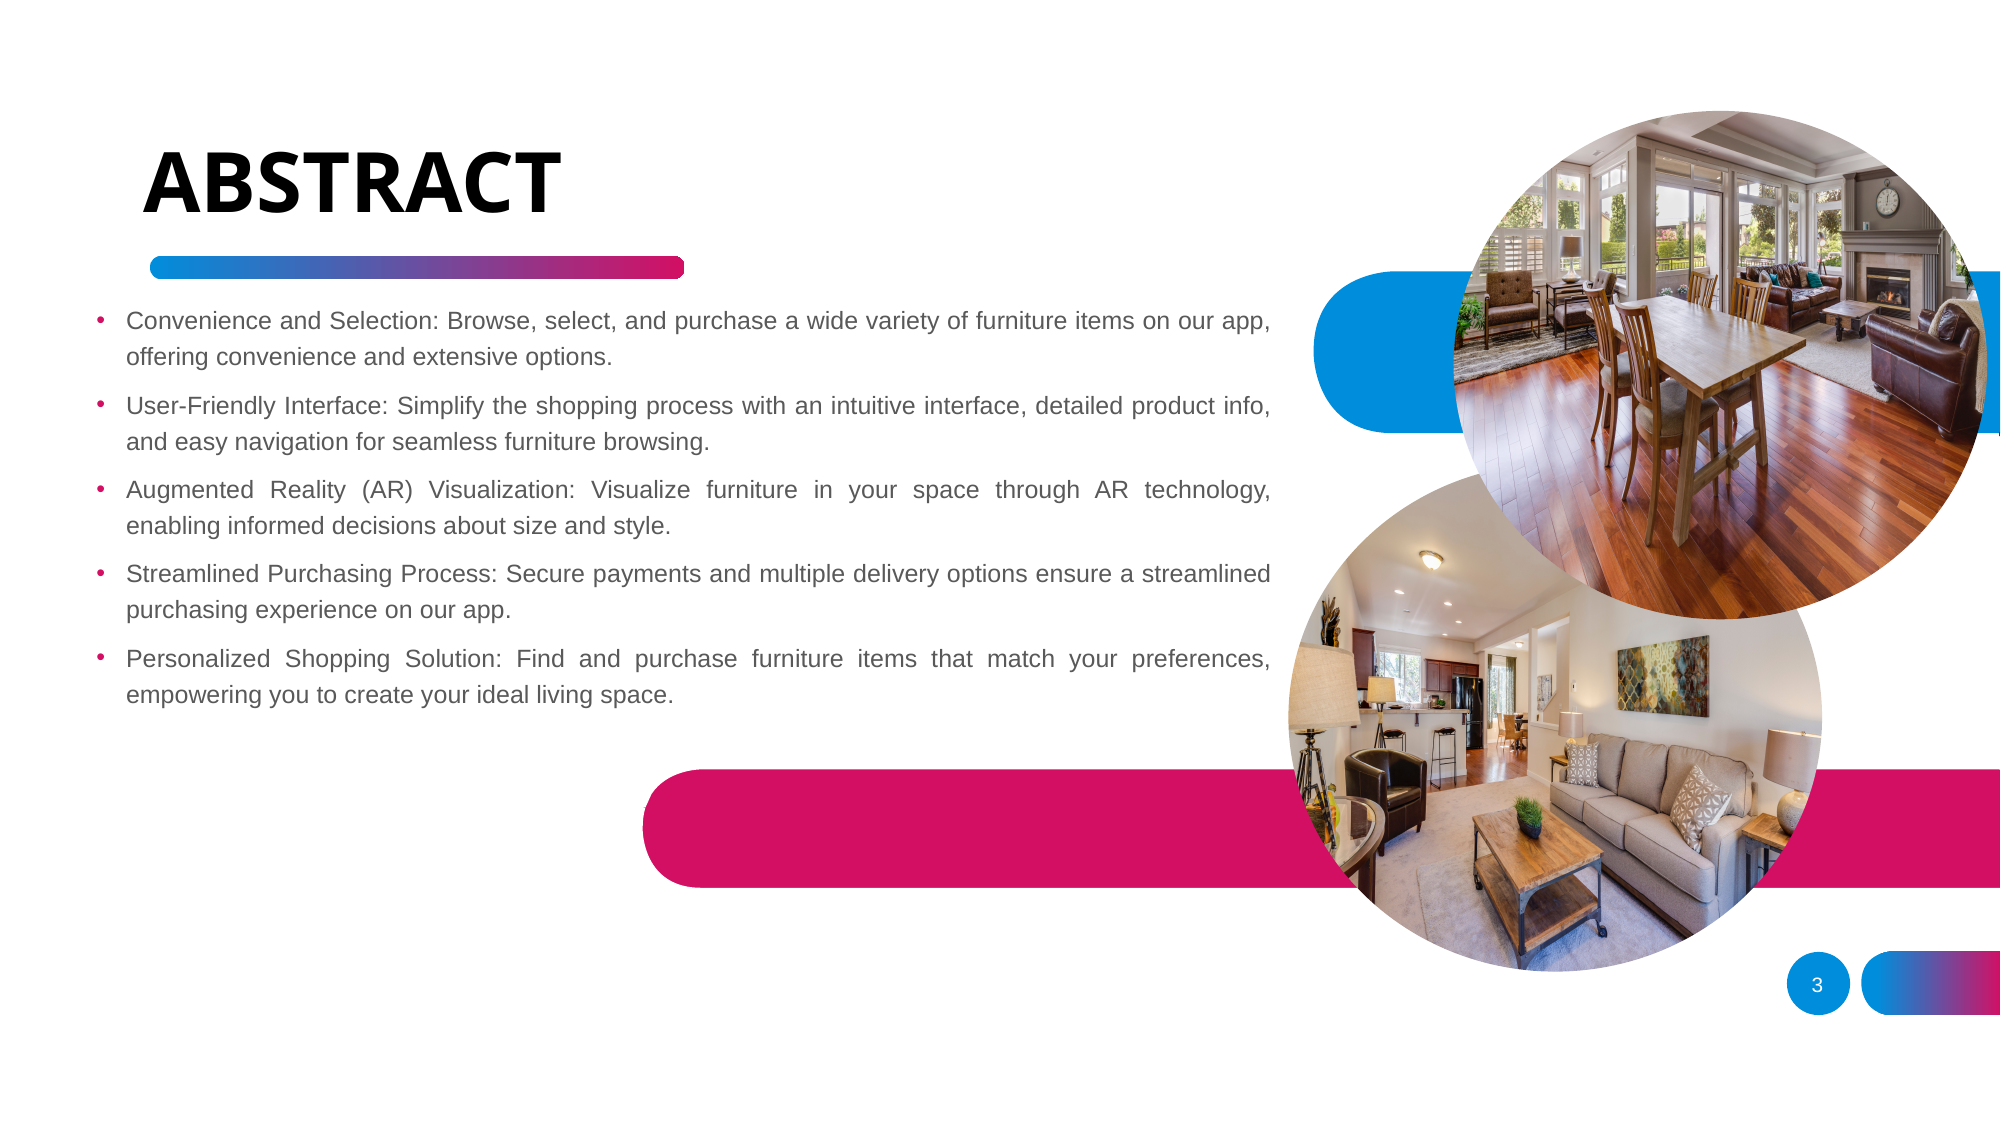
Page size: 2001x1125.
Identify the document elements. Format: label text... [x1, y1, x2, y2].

title ABSTRACT [128, 130, 743, 238]
text_box [1288, 474, 1823, 972]
slide_number 3 [1772, 954, 1863, 1015]
text_box [1453, 110, 1988, 620]
text_box Convenience and Selection: Browse, select, and purchase a wide variety of furniture items on our app, offering convenience and extensive options. User-Friendly Interface: Simplify the shopping process with an intuitive interface, detailed product info, and easy navigation for seamless furniture browsing. Augmented Reality (AR) Visualization: Visualize furniture in your space through AR technology, enabling informed decisions about size and style. Streamlined Purchasing Process: Secure payments and multiple delivery options ensure a streamlined purchasing experience on our app. Personalized Shopping Solution: Find and purchase furniture items that match your preferences, empowering you to create your ideal living space. [81, 291, 1289, 716]
